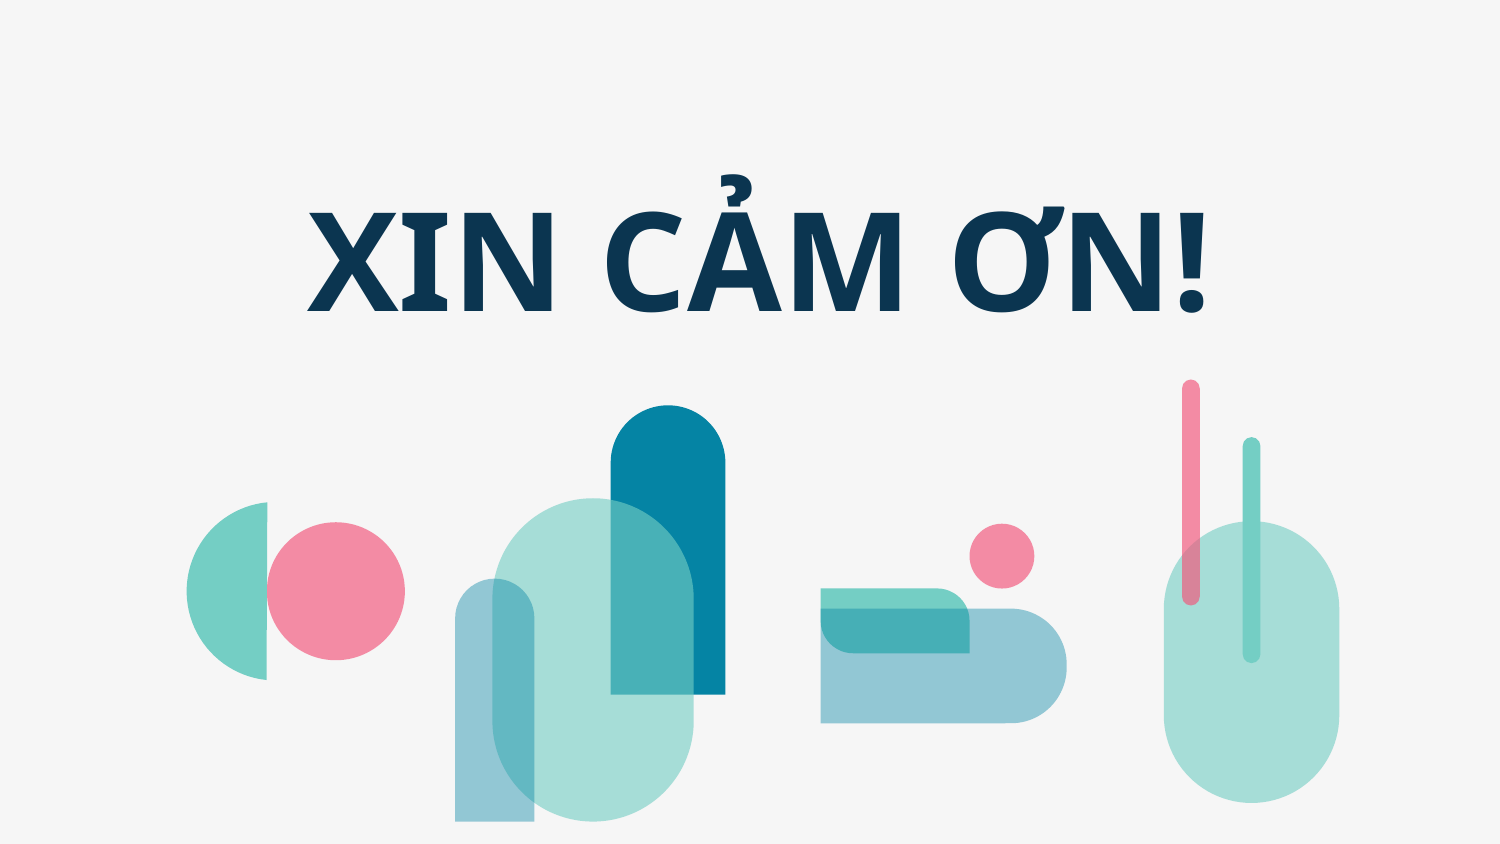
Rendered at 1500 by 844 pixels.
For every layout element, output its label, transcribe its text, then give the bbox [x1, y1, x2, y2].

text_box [454, 404, 726, 822]
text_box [820, 523, 1067, 724]
title XIN CẢM ƠN! [292, 158, 1315, 253]
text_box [160, 475, 406, 707]
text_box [1163, 379, 1340, 804]
